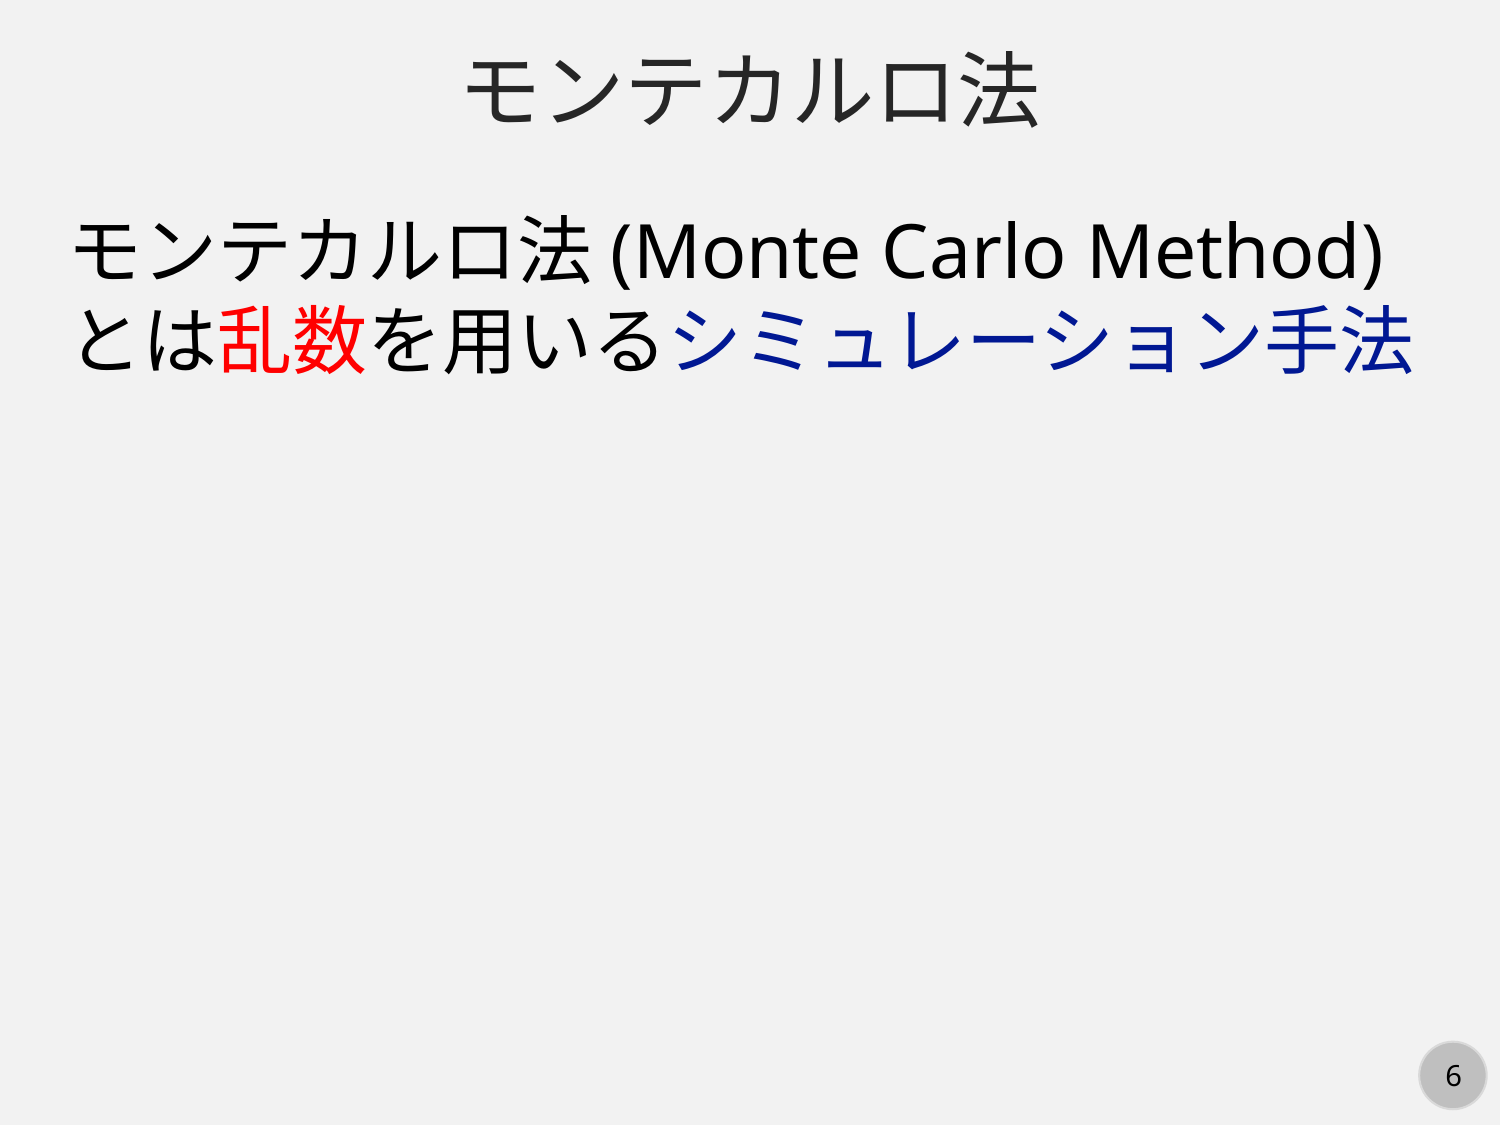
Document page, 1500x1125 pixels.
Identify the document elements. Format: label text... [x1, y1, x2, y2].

list モンテカルロ法 [0, 31, 1500, 155]
text_box モンテカルロ法(Monte Carlo Method)とは乱数を用いるシミュレーション手法 [53, 196, 1459, 391]
